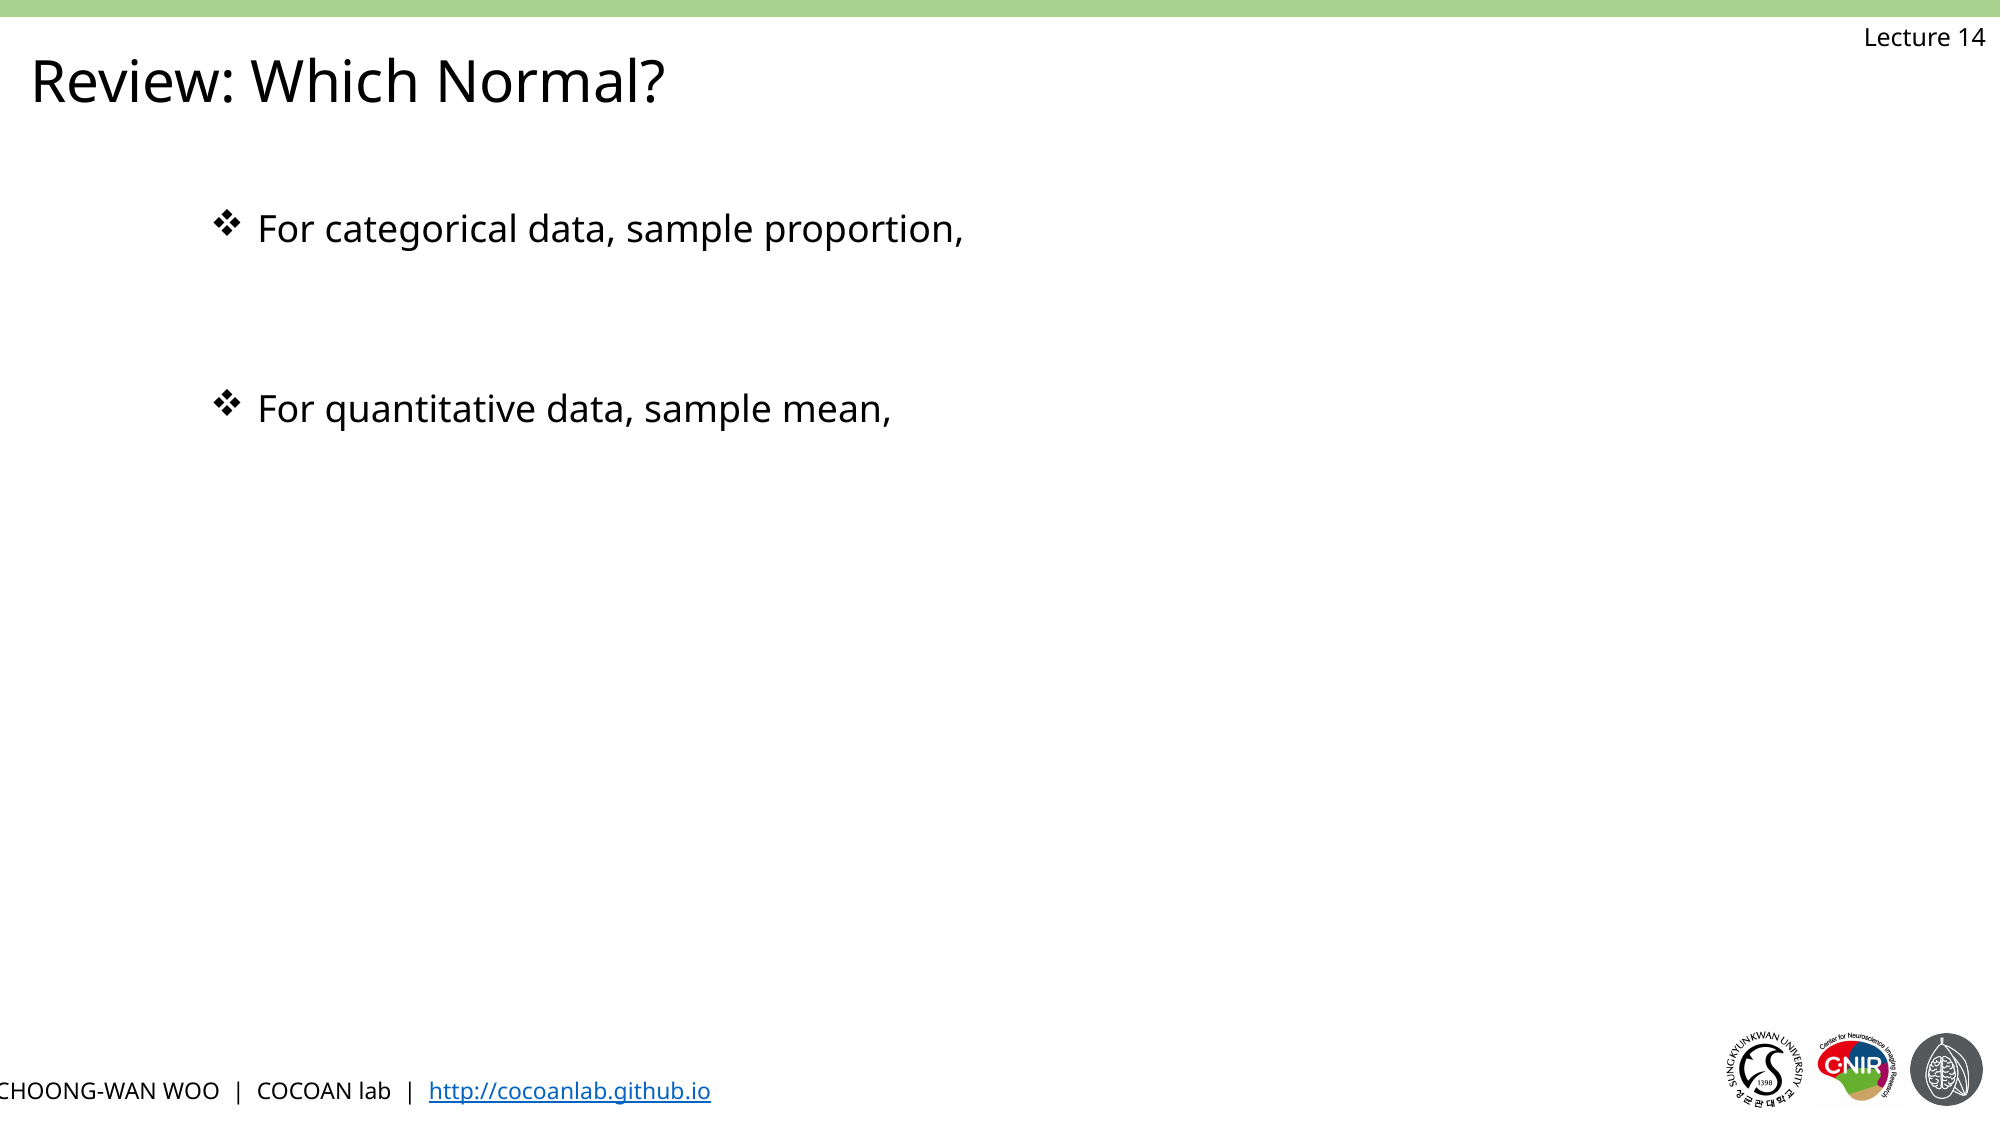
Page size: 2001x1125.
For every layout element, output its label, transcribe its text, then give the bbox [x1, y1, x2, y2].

text_box Review: Which Normal? [15, 36, 682, 122]
text_box Lecture 14 [1623, 13, 2000, 59]
text_box CHOONG-WAN WOO | COCOAN lab | http://cocoanlab.github.io [0, 1069, 727, 1116]
text_box [0, 0, 2000, 18]
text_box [1709, 1014, 1983, 1125]
